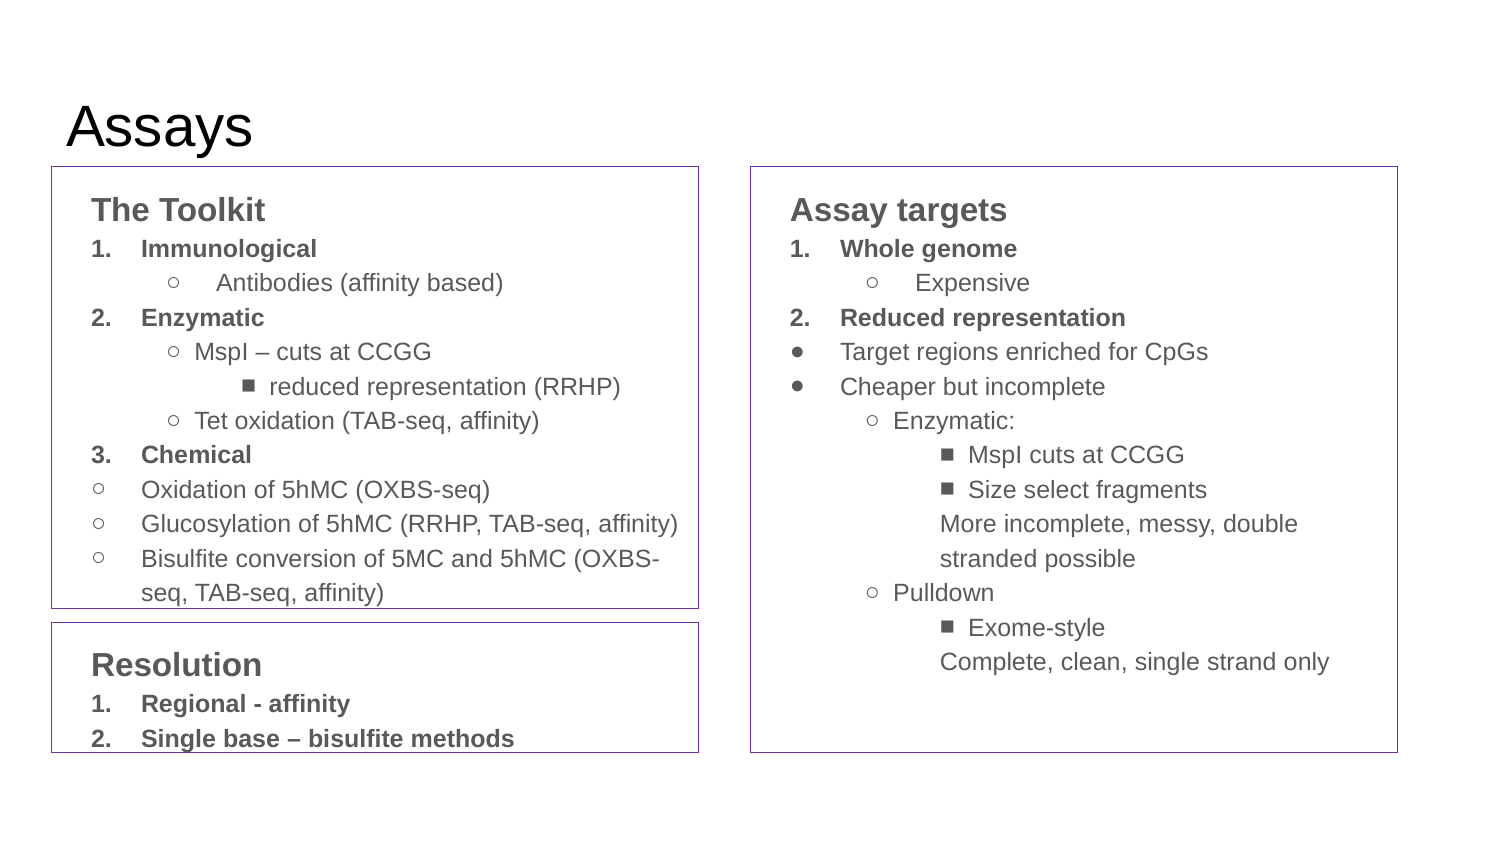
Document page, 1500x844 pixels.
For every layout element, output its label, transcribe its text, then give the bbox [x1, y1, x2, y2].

text_box Resolution Regional - affinity Single base – bisulfite methods [51, 622, 699, 753]
text_box Assay targets Whole genome Expensive Reduced representation Target regions enriched for CpGs Cheaper but incomplete Enzymatic: MspI cuts at CCGG Size select fragments More incomplete, messy, double stranded possible Pulldown Exome-style Complete, clean, single strand only [750, 166, 1398, 753]
list The Toolkit Immunological Antibodies (affinity based) Enzymatic MspI – cuts at CCGG reduced representation (RRHP) Tet oxidation (TAB-seq, affinity) Chemical Oxidation of 5hMC (OXBS-seq) Glucosylation of 5hMC (RRHP, TAB-seq, affinity) Bisulfite conversion of 5MC and 5hMC (OXBS-seq, TAB-seq, affinity) [51, 166, 699, 609]
title Assays [51, 72, 1449, 167]
